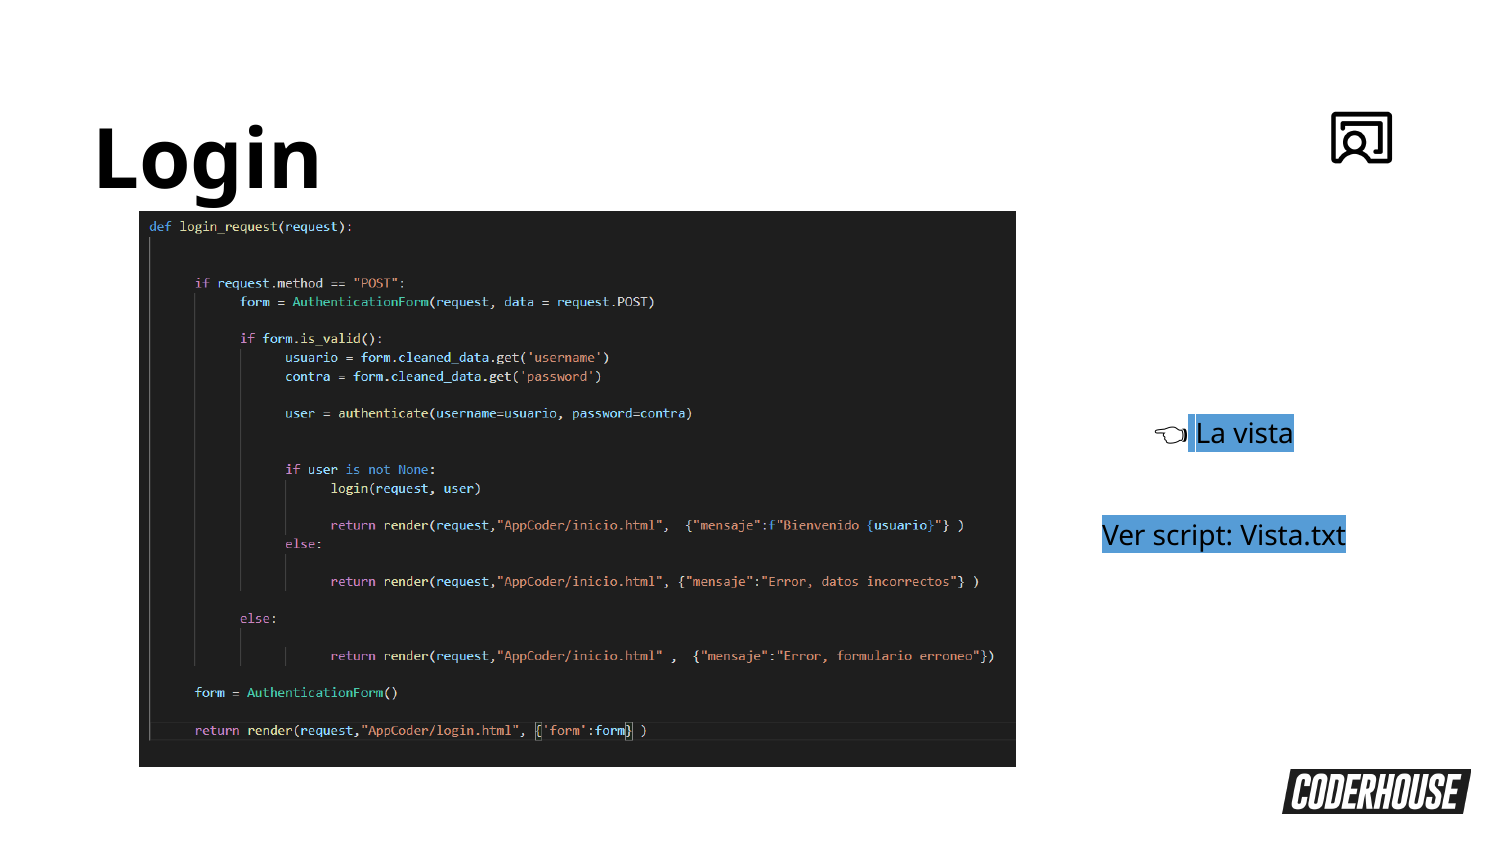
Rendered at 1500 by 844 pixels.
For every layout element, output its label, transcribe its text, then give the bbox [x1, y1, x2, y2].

text_box Login [77, 101, 1414, 222]
picture [139, 211, 1016, 768]
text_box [1300, 76, 1423, 199]
text_box 👈 La vista Ver script: Vista.txt [1020, 383, 1471, 566]
picture [1281, 769, 1471, 814]
